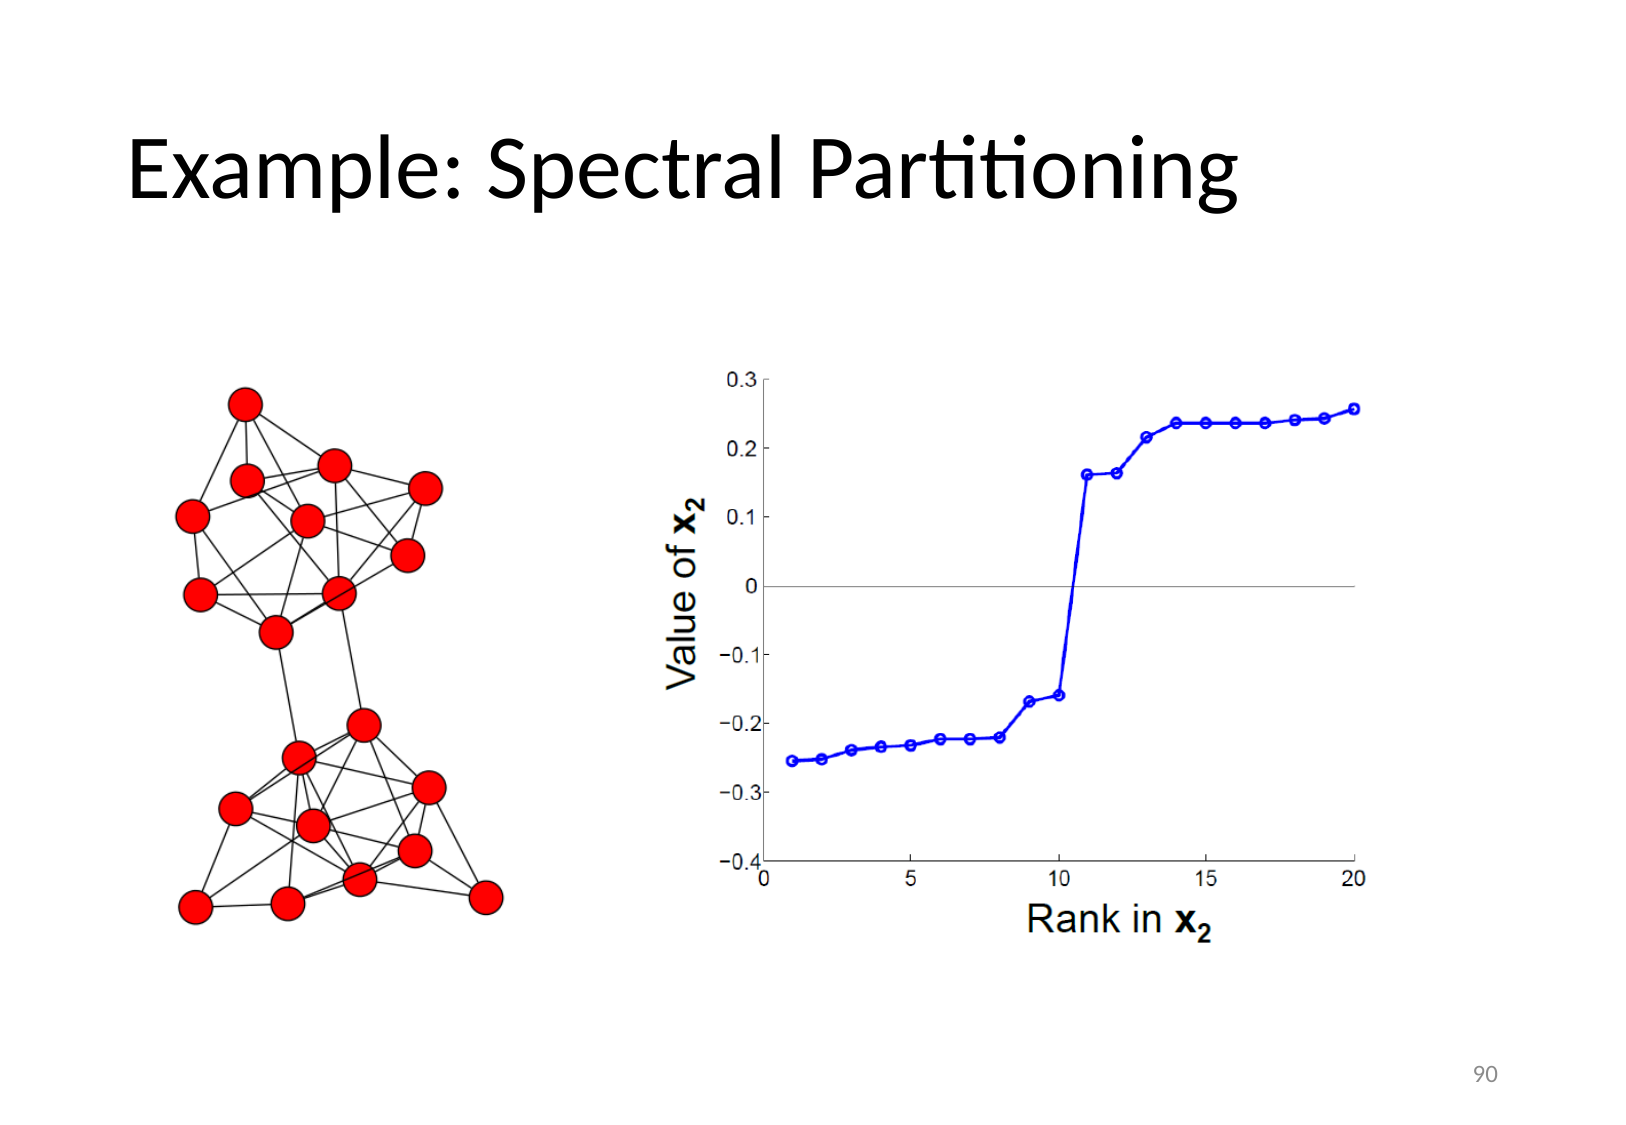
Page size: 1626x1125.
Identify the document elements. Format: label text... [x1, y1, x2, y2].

picture [169, 382, 508, 929]
picture [646, 354, 1385, 957]
slide_number 90 [1147, 1042, 1514, 1103]
title Example: Spectral Partitioning [111, 59, 1514, 278]
